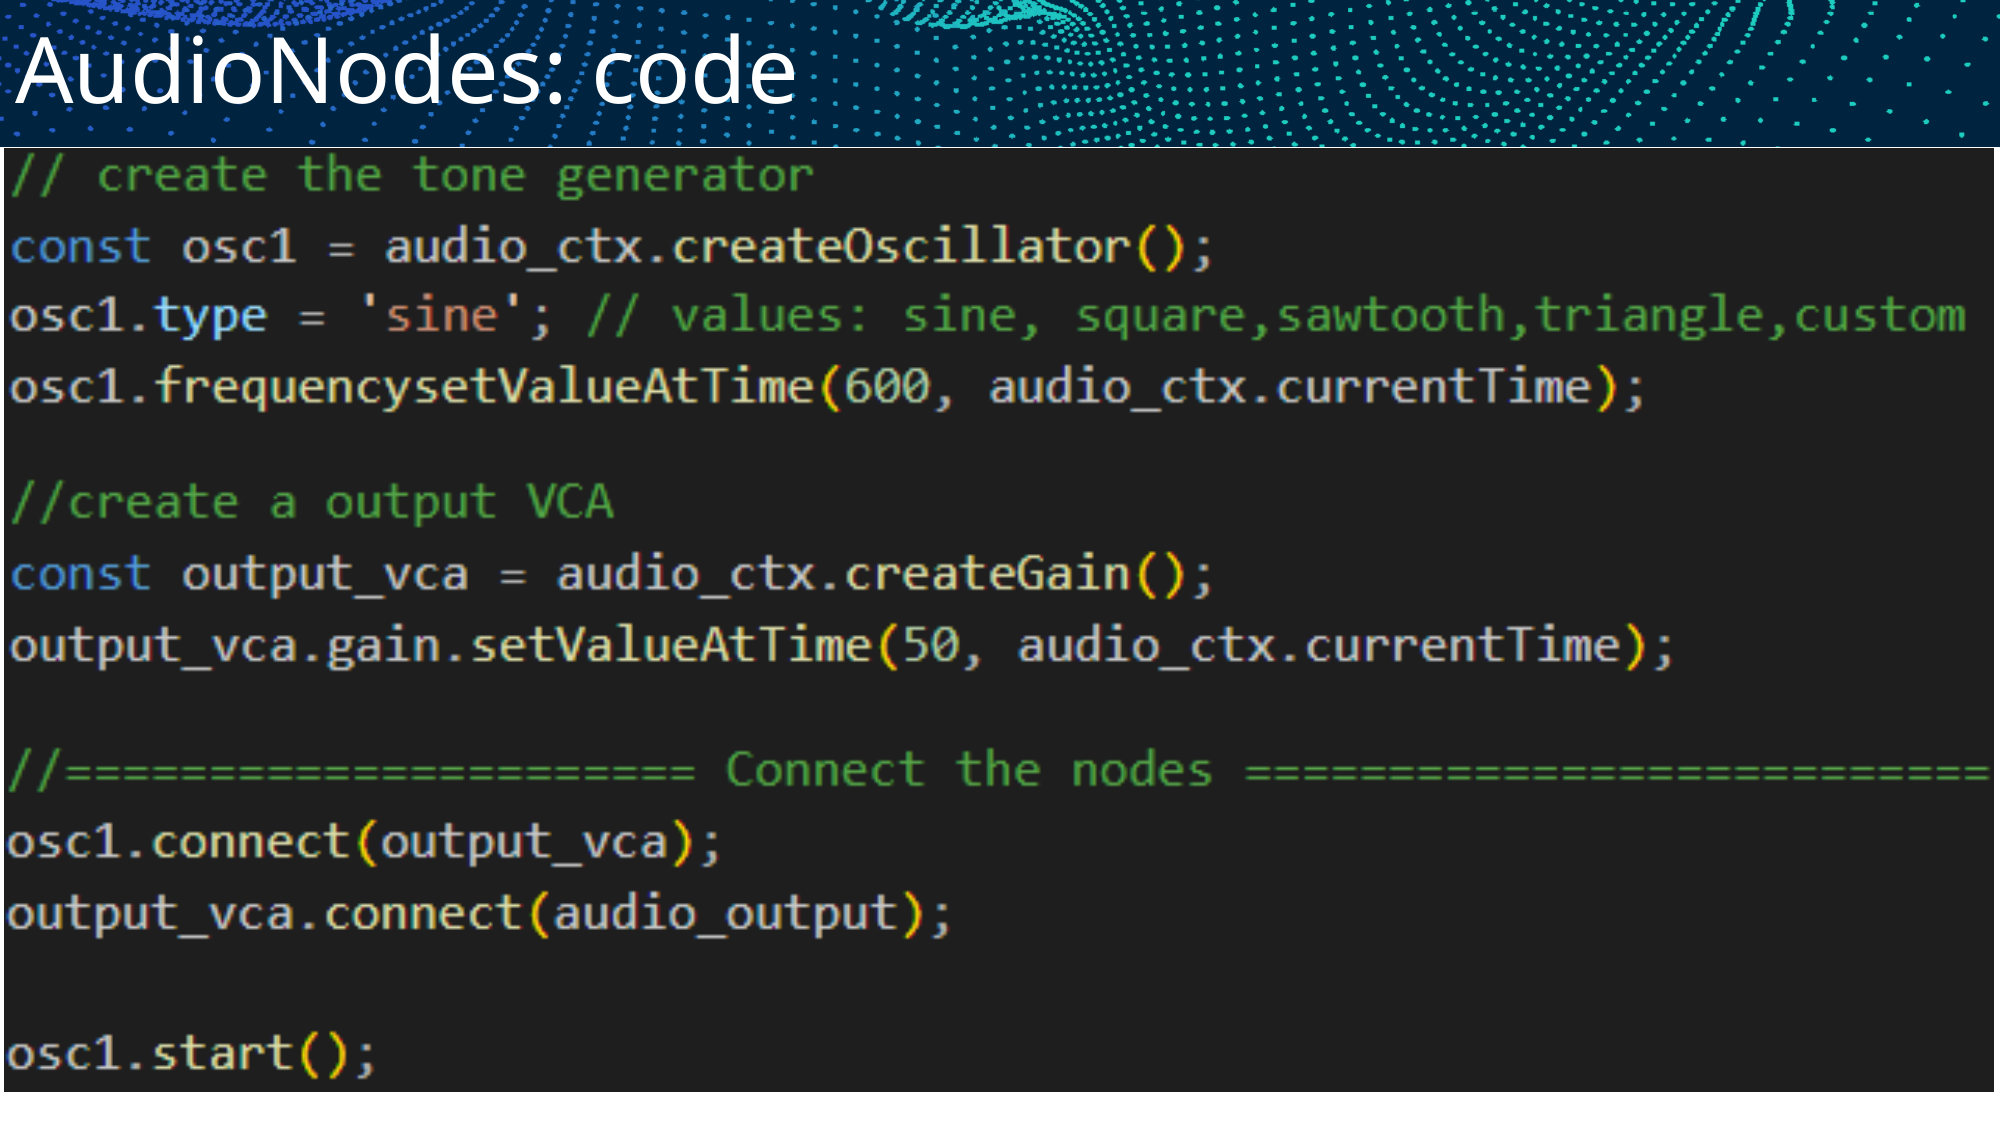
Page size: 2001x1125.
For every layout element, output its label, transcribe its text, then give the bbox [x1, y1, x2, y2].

picture [4, 148, 1994, 1092]
title AudioNodes: code [0, 0, 2000, 147]
